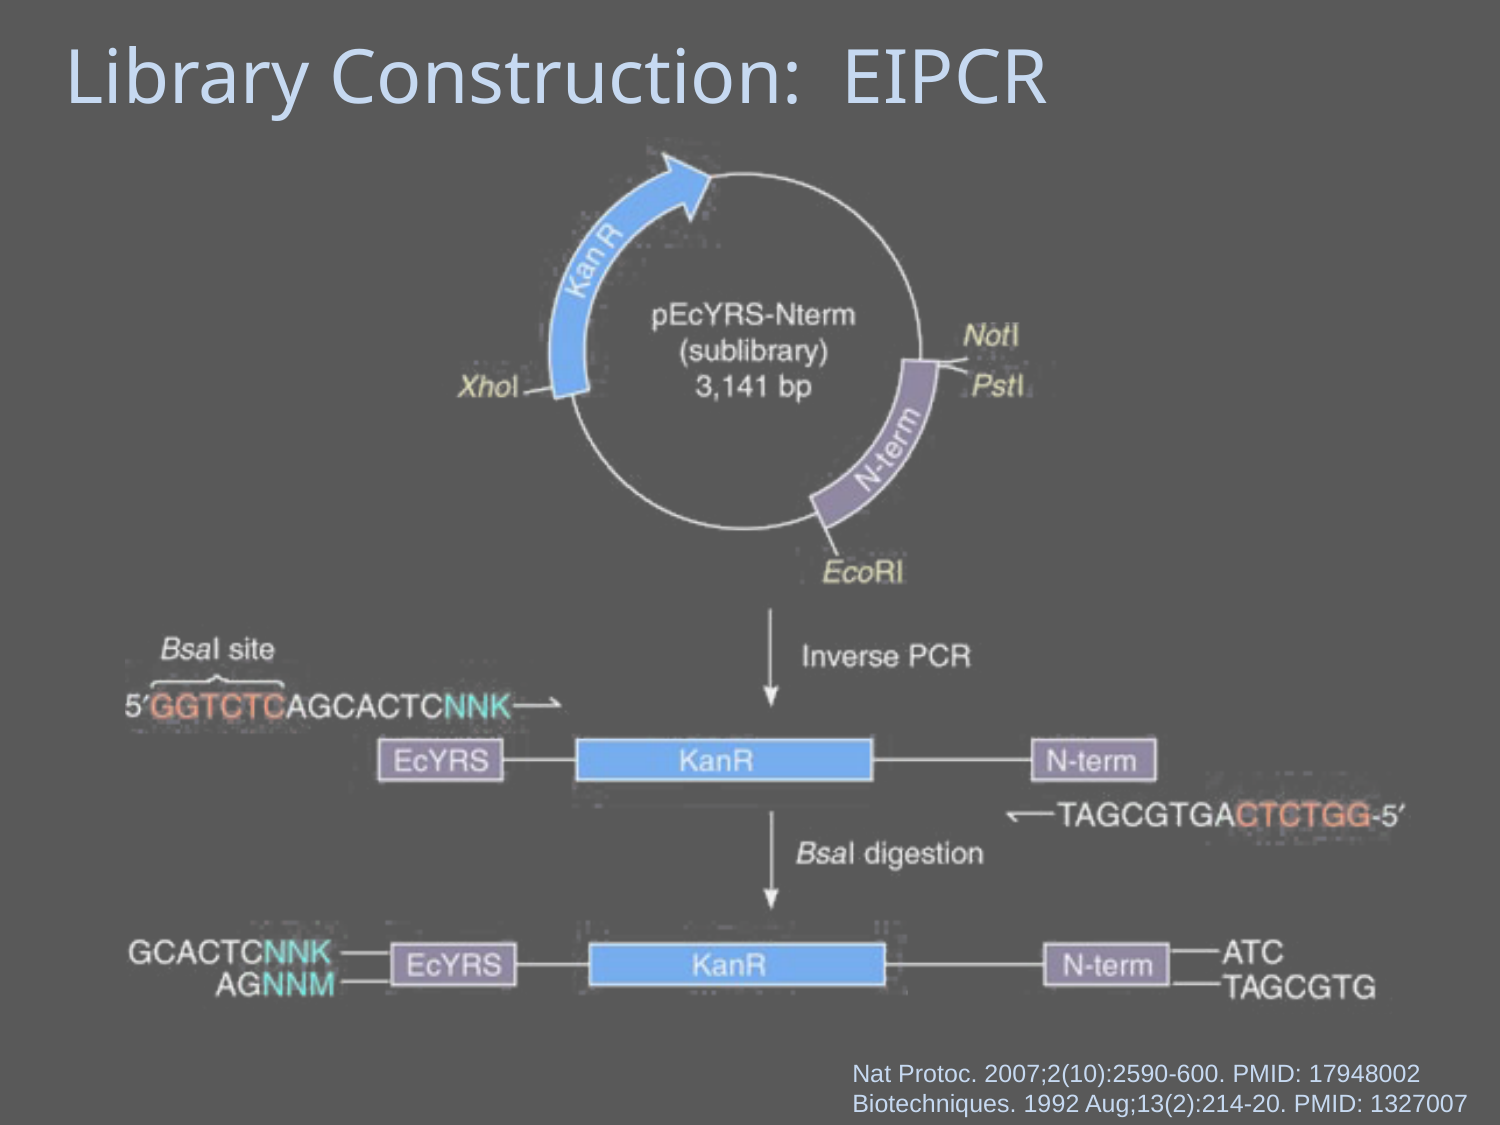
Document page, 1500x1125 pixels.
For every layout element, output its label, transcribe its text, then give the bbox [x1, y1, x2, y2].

picture [124, 137, 1426, 1033]
text_box [0, 0, 1500, 75]
text_box Library Construction: EIPCR [49, 75, 1463, 127]
text_box Nat Protoc. 2007;2(10):2590-600. PMID: 17948002 Biotechniques. 1992 Aug;13(2):214-20. PMID: 1327007 [837, 1049, 1500, 1125]
